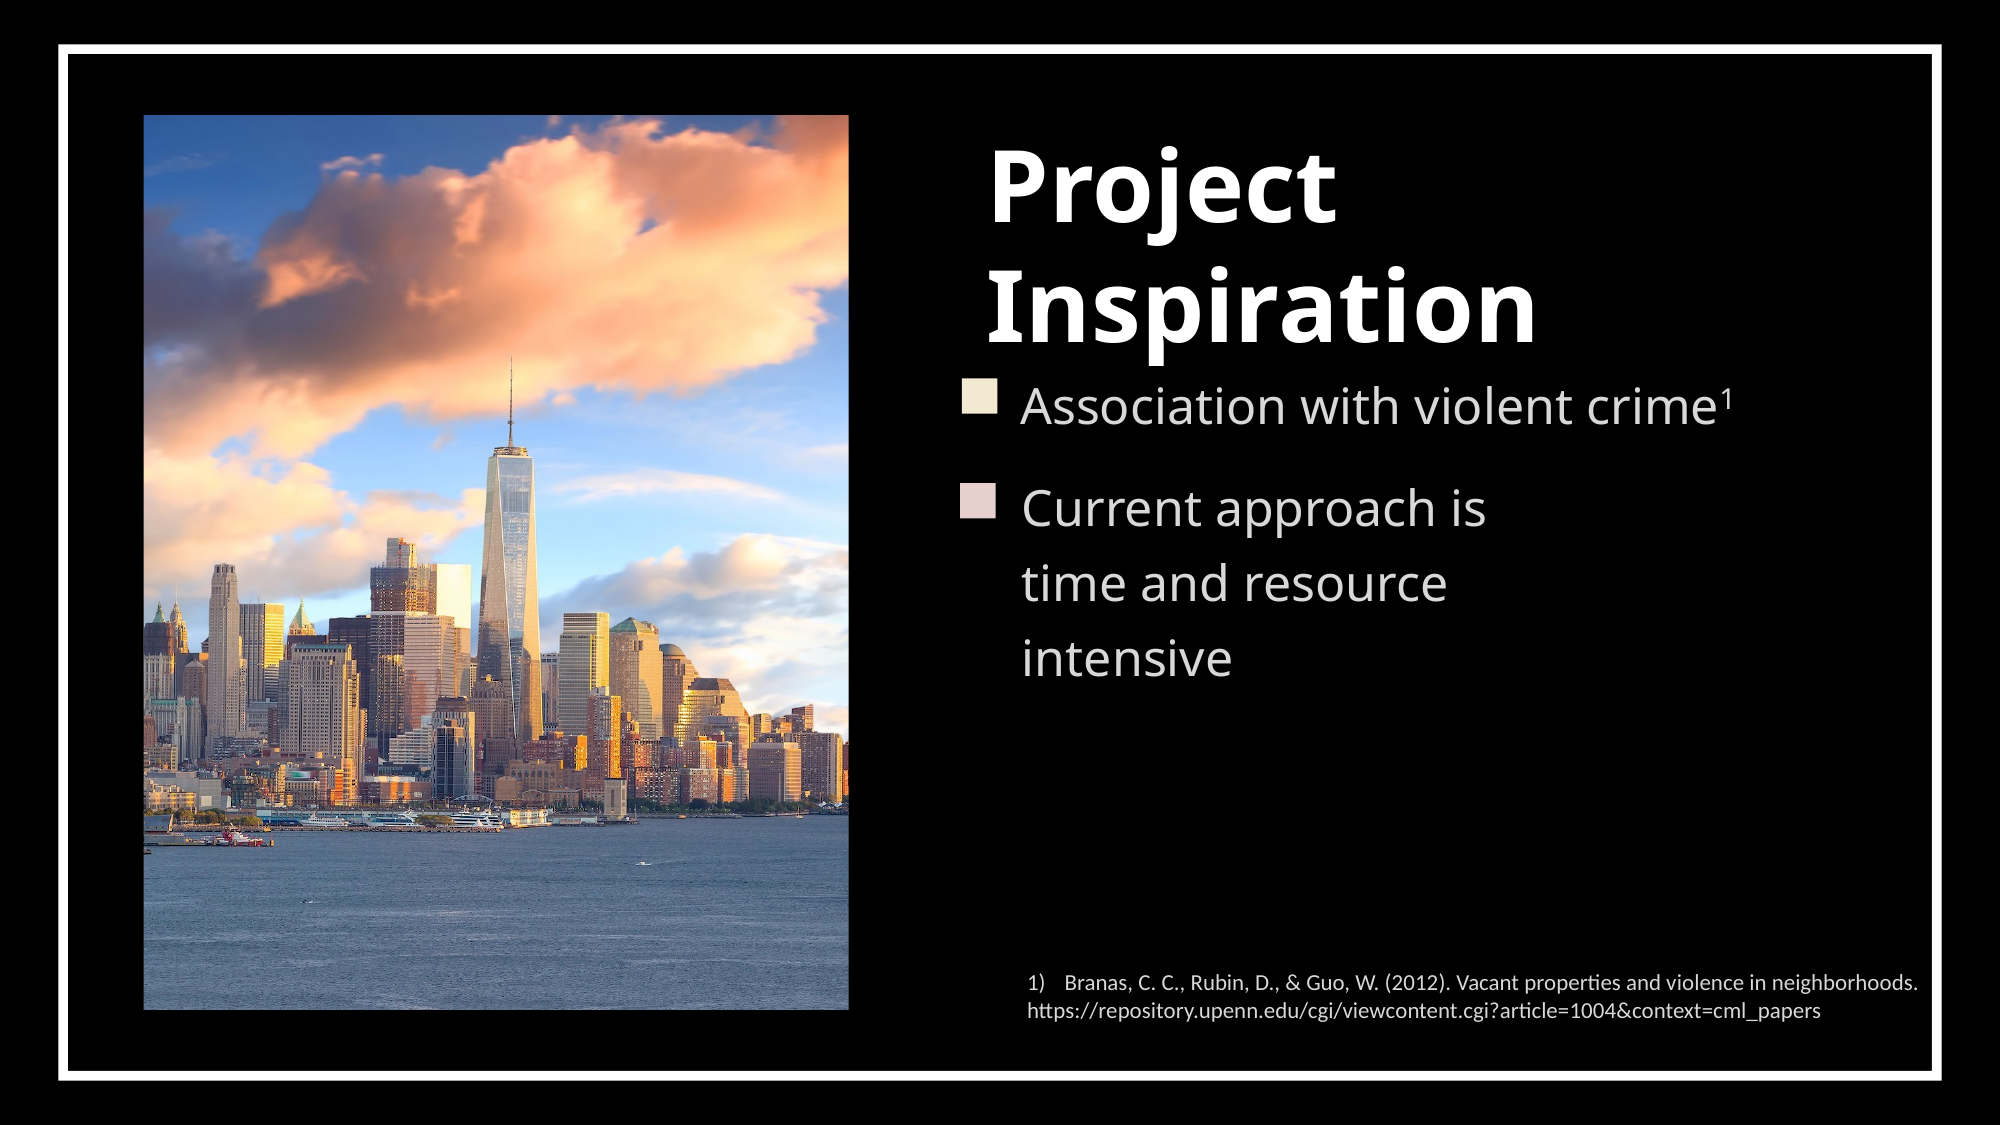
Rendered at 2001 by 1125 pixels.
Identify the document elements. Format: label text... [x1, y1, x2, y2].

text_box [959, 482, 997, 519]
text_box Branas, C. C., Rubin, D., & Guo, W. (2012). Vacant properties and violence in neighborhoods. https://repository.upenn.edu/cgi/viewcontent.cgi?article=1004&context=cml_papers [1012, 960, 1936, 1058]
text_box Project Inspiration [972, 115, 1857, 370]
text_box Current approach is time and resource intensive [1007, 453, 1616, 694]
picture [143, 115, 849, 1010]
text_box Association with violent crime1 [1005, 351, 1804, 442]
text_box [961, 377, 998, 415]
